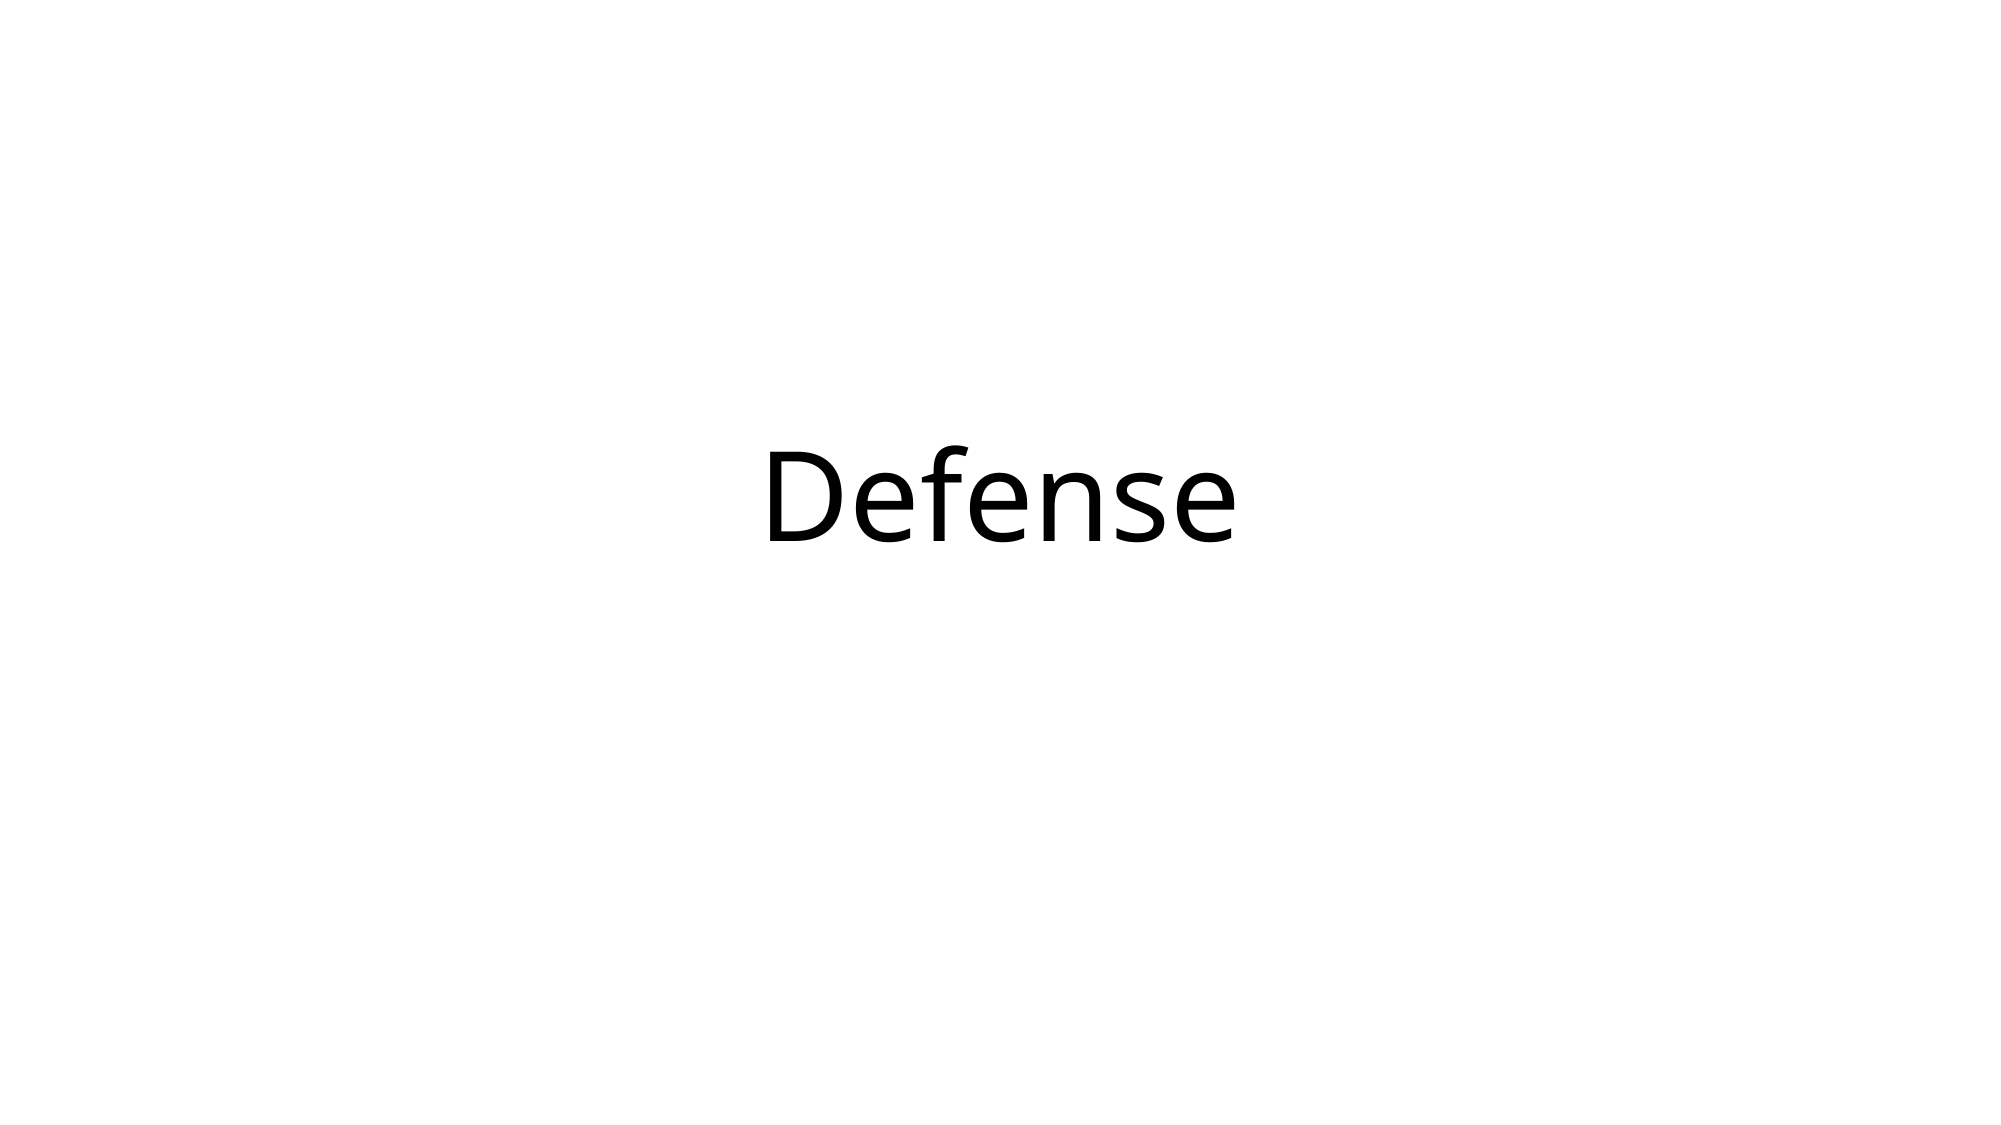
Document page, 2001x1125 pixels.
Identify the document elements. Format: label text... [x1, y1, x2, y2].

title Defense [249, 184, 1750, 576]
